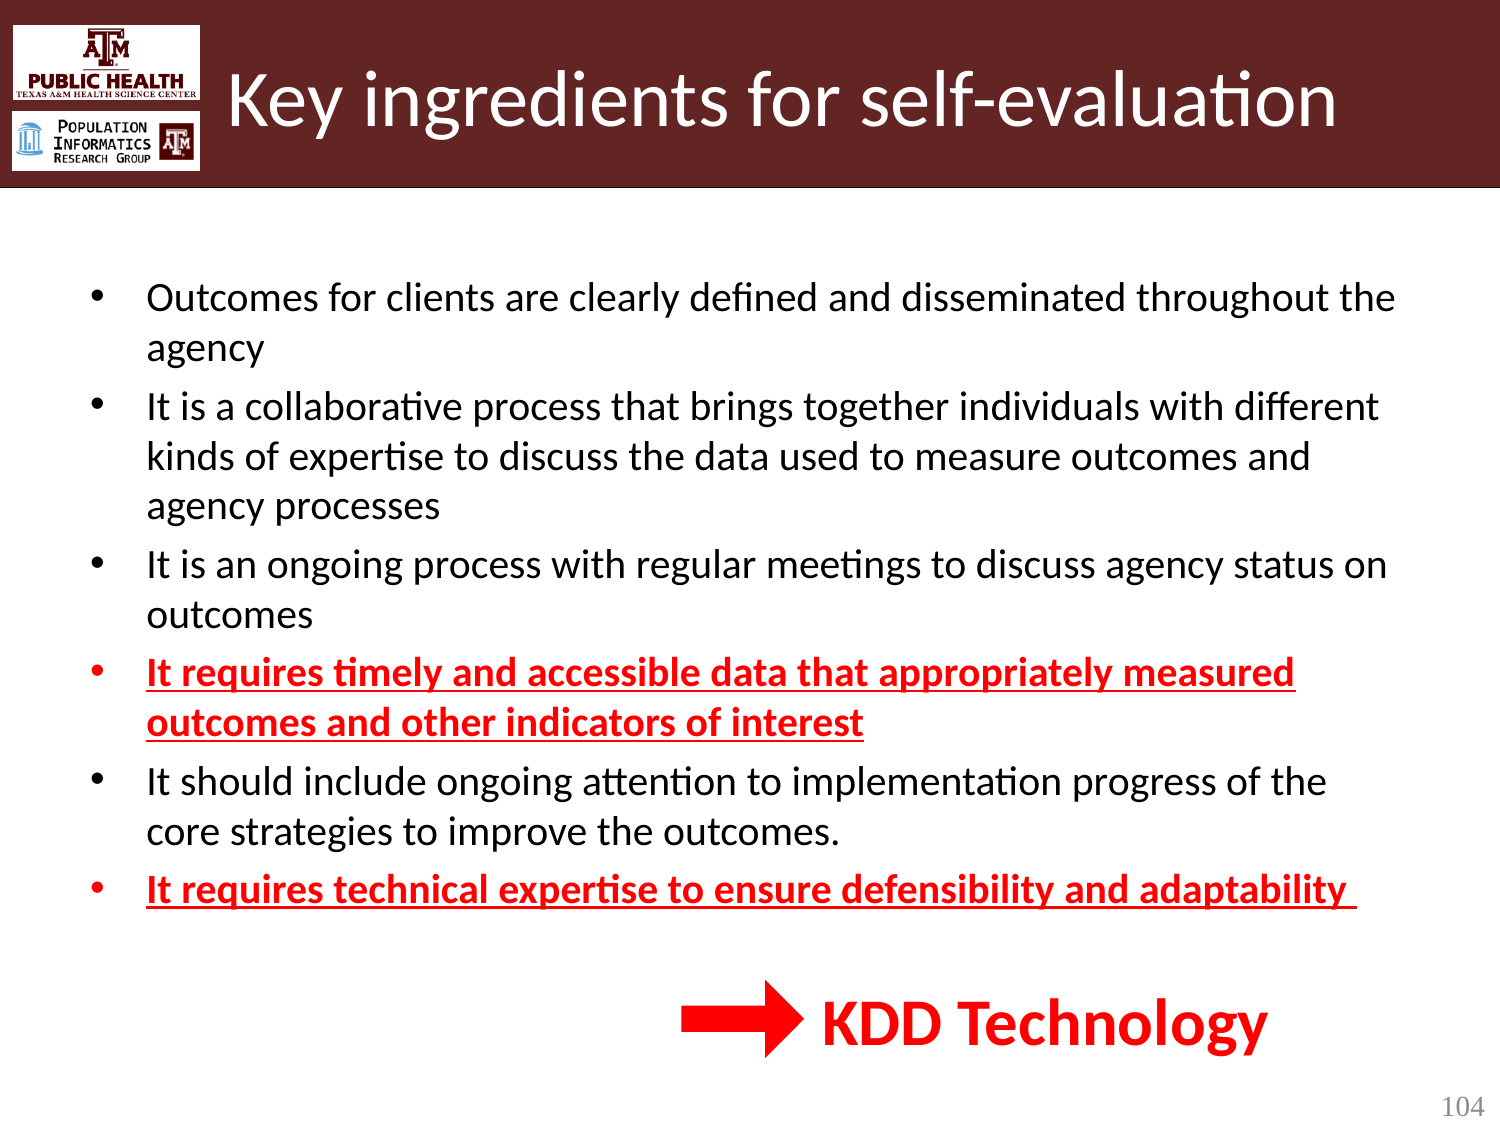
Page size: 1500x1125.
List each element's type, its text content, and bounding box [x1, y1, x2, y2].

list Outcomes for clients are clearly defined and disseminated throughout the agency It is a collaborative process that brings together individuals with different kinds of expertise to discuss the data used to measure outcomes and agency processes It is an ongoing process with regular meetings to discuss agency status on outcomes It requires timely and accessible data that appropriately measured outcomes and other indicators of interest It should include ongoing attention to implementation progress of the core strategies to improve the outcomes. It requires technical expertise to ensure defensibility and adaptability [75, 262, 1425, 1005]
title Key ingredients for self-evaluation [212, 0, 1500, 188]
picture [12, 25, 200, 100]
text_box [681, 979, 805, 1059]
slide_number 104 [1187, 1083, 1500, 1125]
picture [12, 111, 200, 171]
text_box KDD Technology [807, 971, 1448, 1066]
